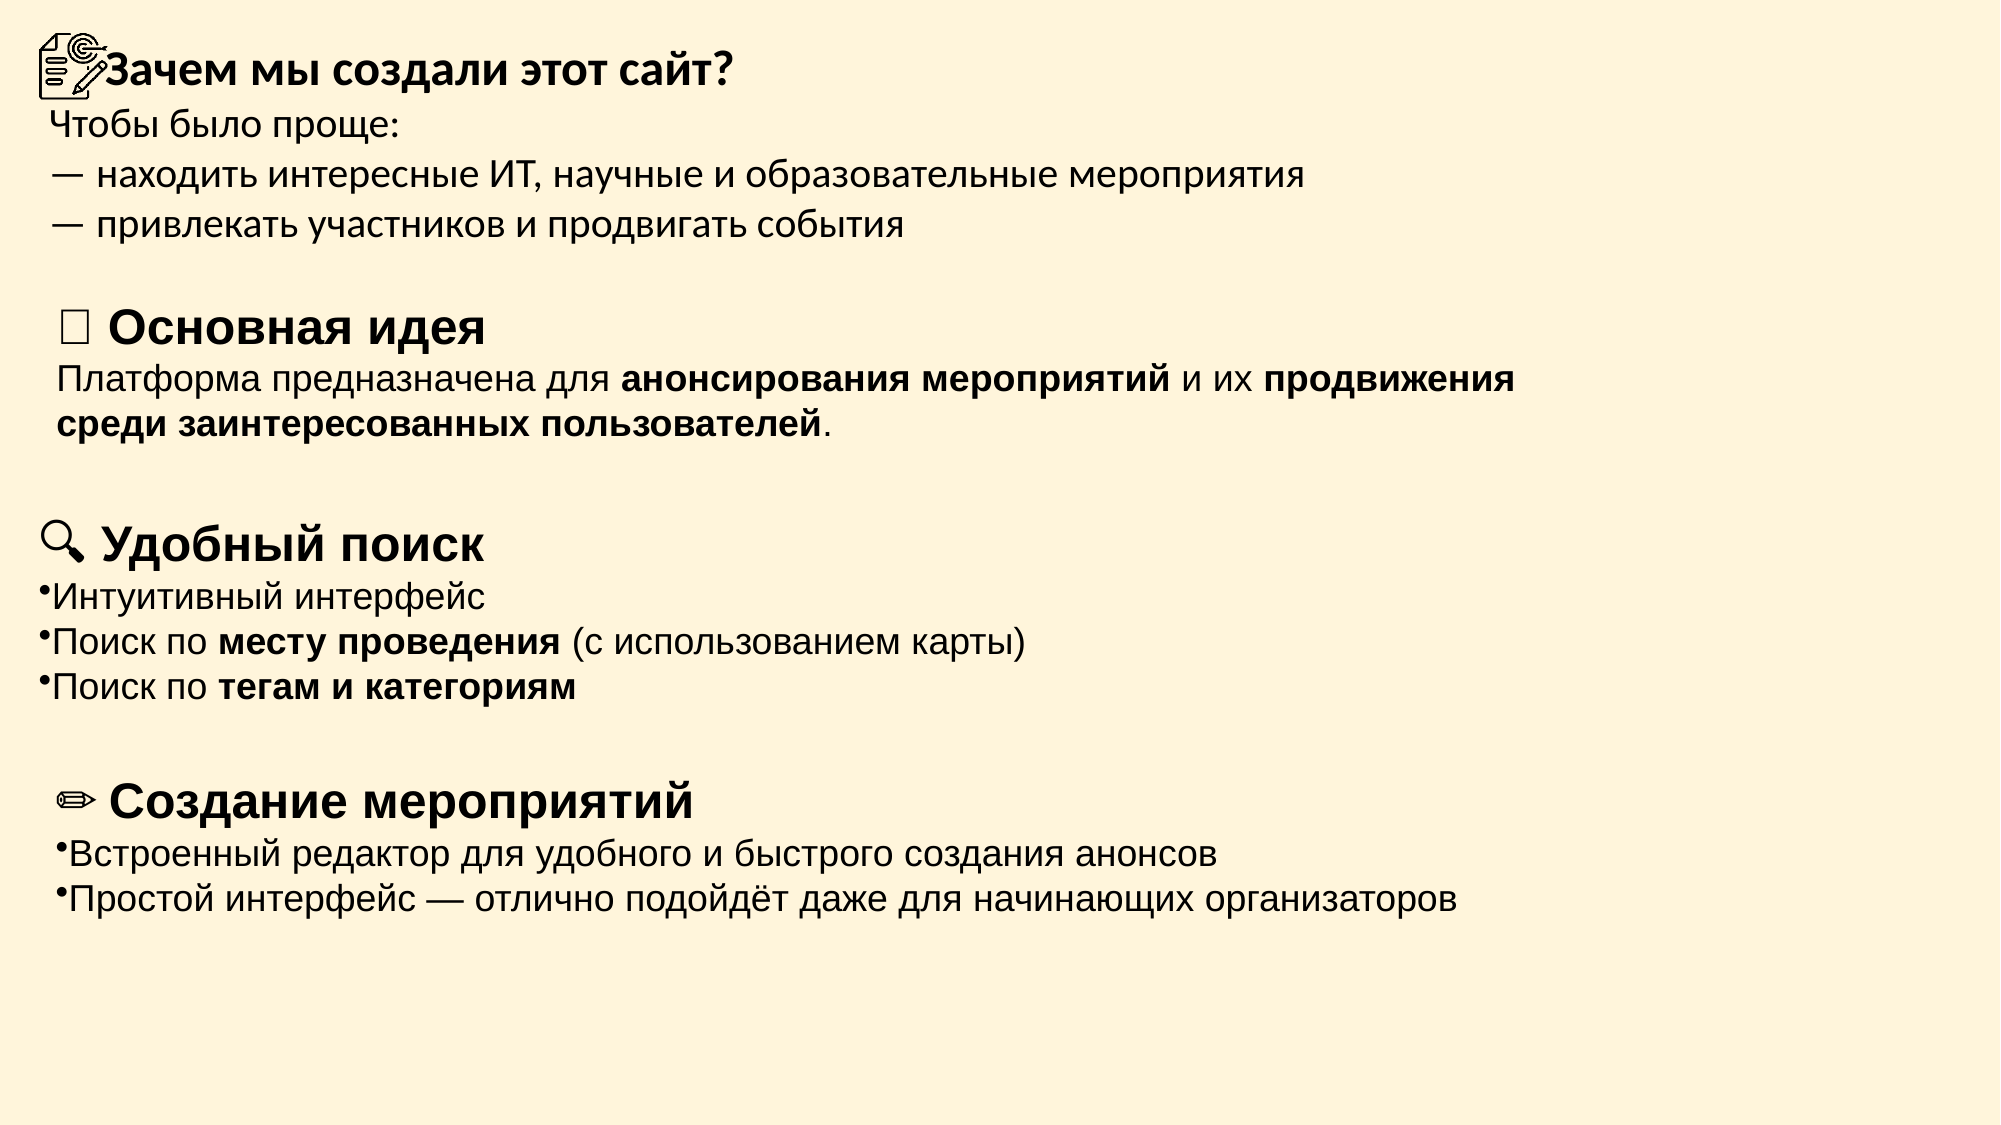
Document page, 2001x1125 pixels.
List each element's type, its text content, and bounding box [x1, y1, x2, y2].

text_box ✏ Создание мероприятий Встроенный редактор для удобного и быстрого создания анонсов Простой интерфейс — отлично подойдёт даже для начинающих организаторов [40, 761, 1474, 972]
text_box Зачем мы создали этот сайт? Чтобы было проще: — находить интересные ИТ, научные и образовательные мероприятия — привлекать участников и продвигать события [34, 28, 1849, 254]
picture [33, 28, 111, 104]
text_box 🔍 Удобный поиск Интуитивный интерфейс Поиск по месту проведения (с использованием карты) Поиск по тегам и категориям [23, 454, 1042, 765]
text_box 🌐 Основная идея Платформа предназначена для анонсирования мероприятий и их продвижения среди заинтересованных пользователей. [41, 286, 1542, 452]
